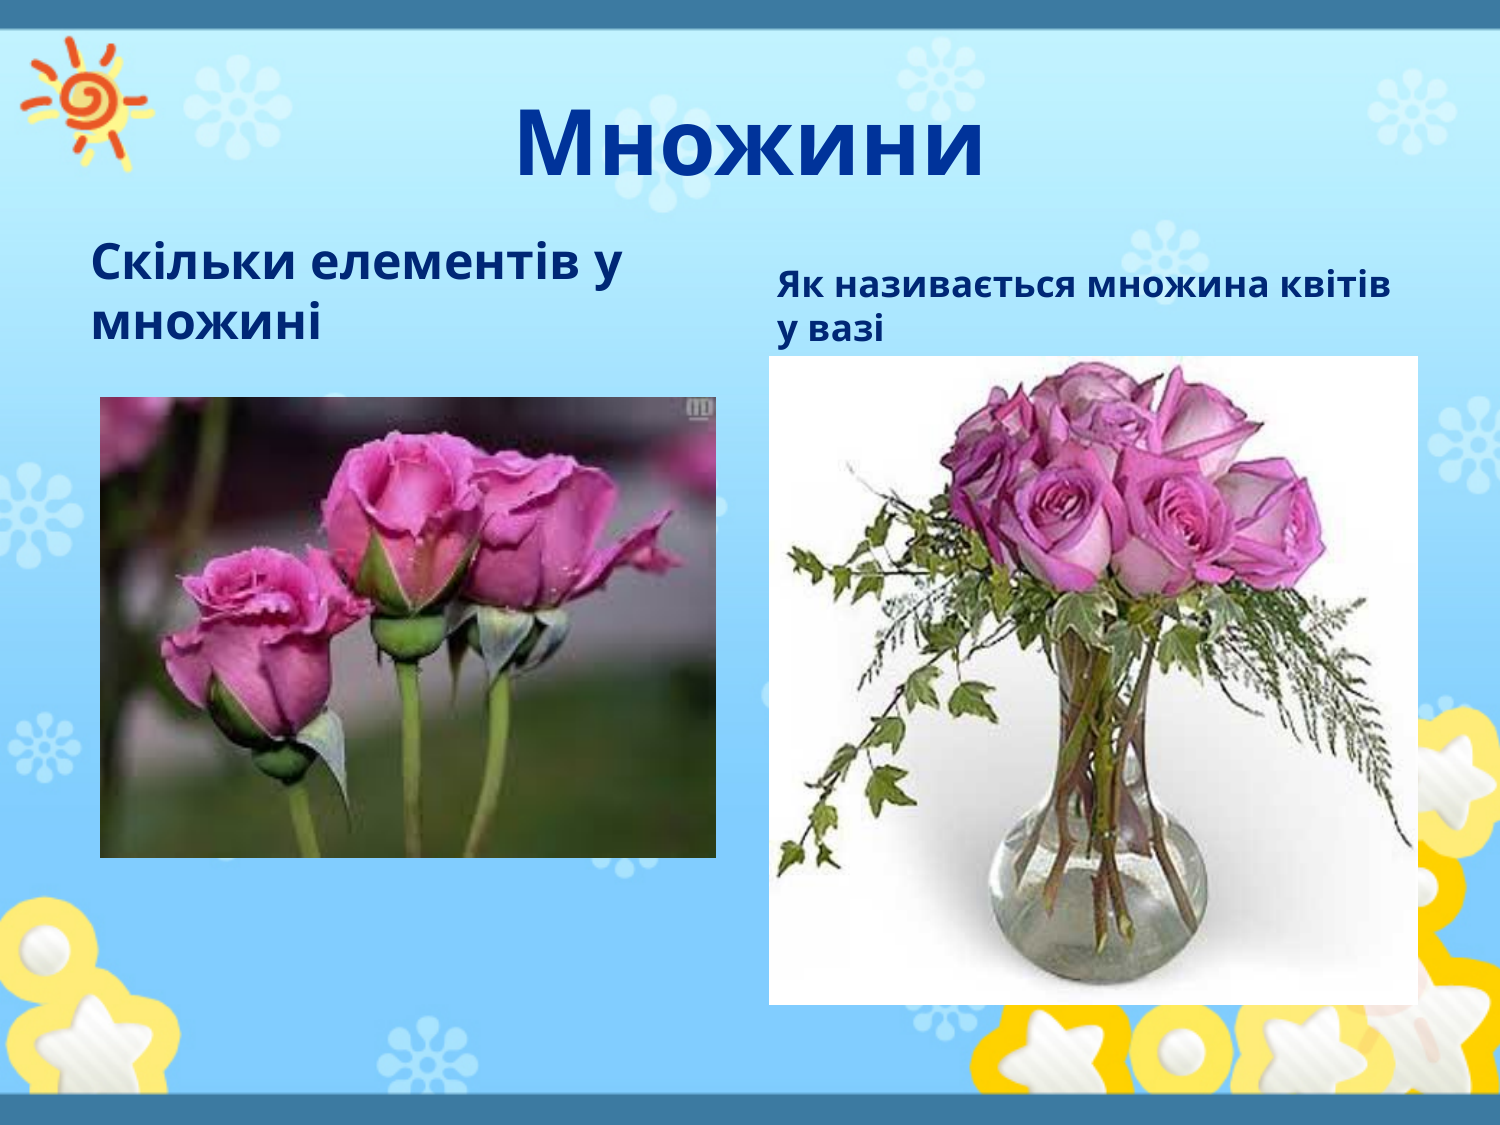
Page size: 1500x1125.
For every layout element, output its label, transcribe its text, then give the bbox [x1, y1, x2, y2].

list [769, 356, 1418, 1006]
list Скільки елементів у множині [75, 251, 738, 357]
picture [0, 0, 1500, 1125]
title Множини [75, 45, 1425, 233]
list Як називається множина квітів у вазі [761, 251, 1425, 357]
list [100, 396, 716, 859]
